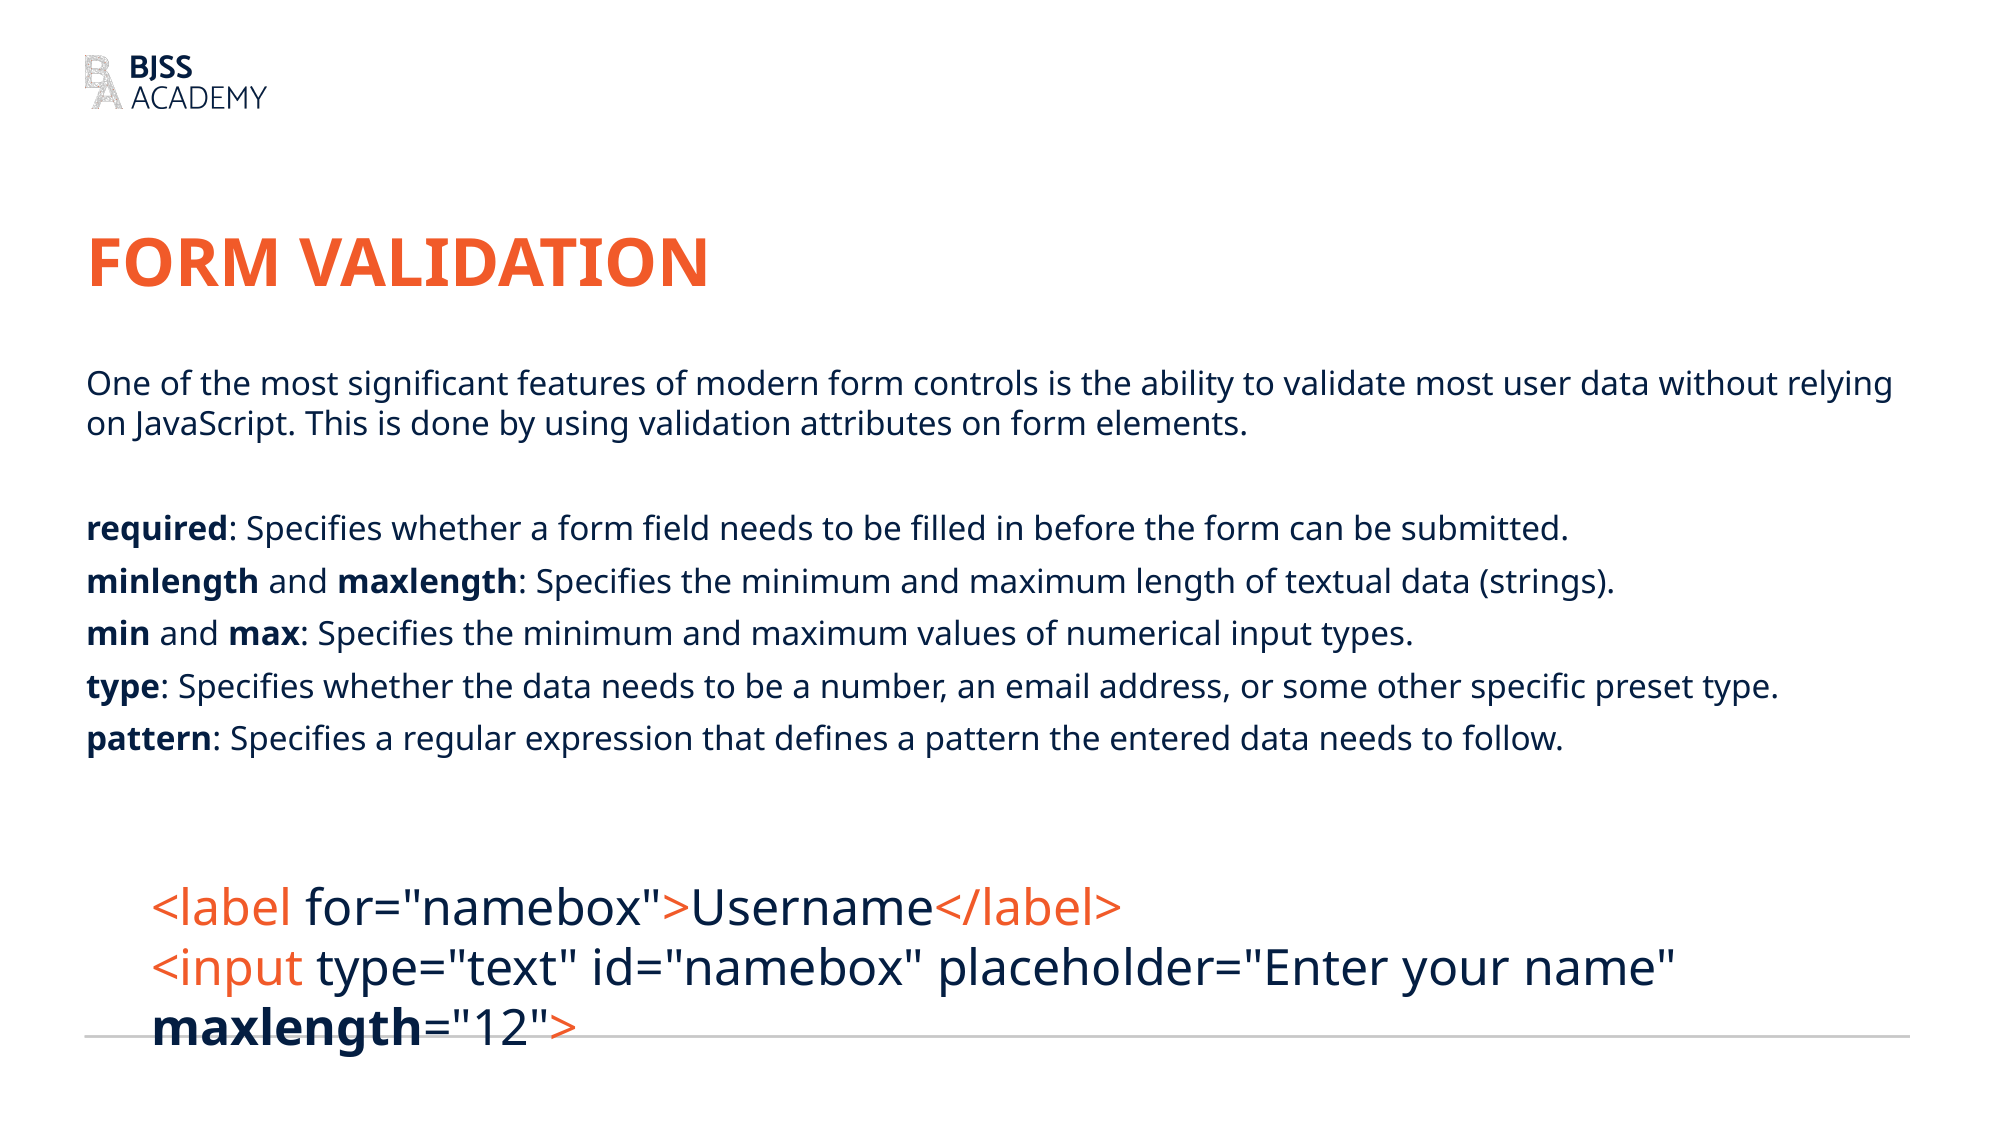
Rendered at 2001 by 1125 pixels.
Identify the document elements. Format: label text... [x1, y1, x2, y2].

title Form Validation [86, 144, 1911, 300]
picture [85, 55, 267, 109]
text_box <label for="namebox">Username</label> <input type="text" id="namebox" placeholder="Enter your name" maxlength="12"> [136, 868, 1864, 1064]
list One of the most significant features of modern form controls is the ability to validate most user data without relying on JavaScript. This is done by using validation attributes on form elements. required: Specifies whether a form field needs to be filled in before the form can be submitted. minlength and maxlength: Specifies the minimum and maximum length of textual data (strings). min and max: Specifies the minimum and maximum values of numerical input types. type: Specifies whether the data needs to be a number, an email address, or some other specific preset type. pattern: Specifies a regular expression that defines a pattern the entered data needs to follow. [86, 362, 1911, 981]
